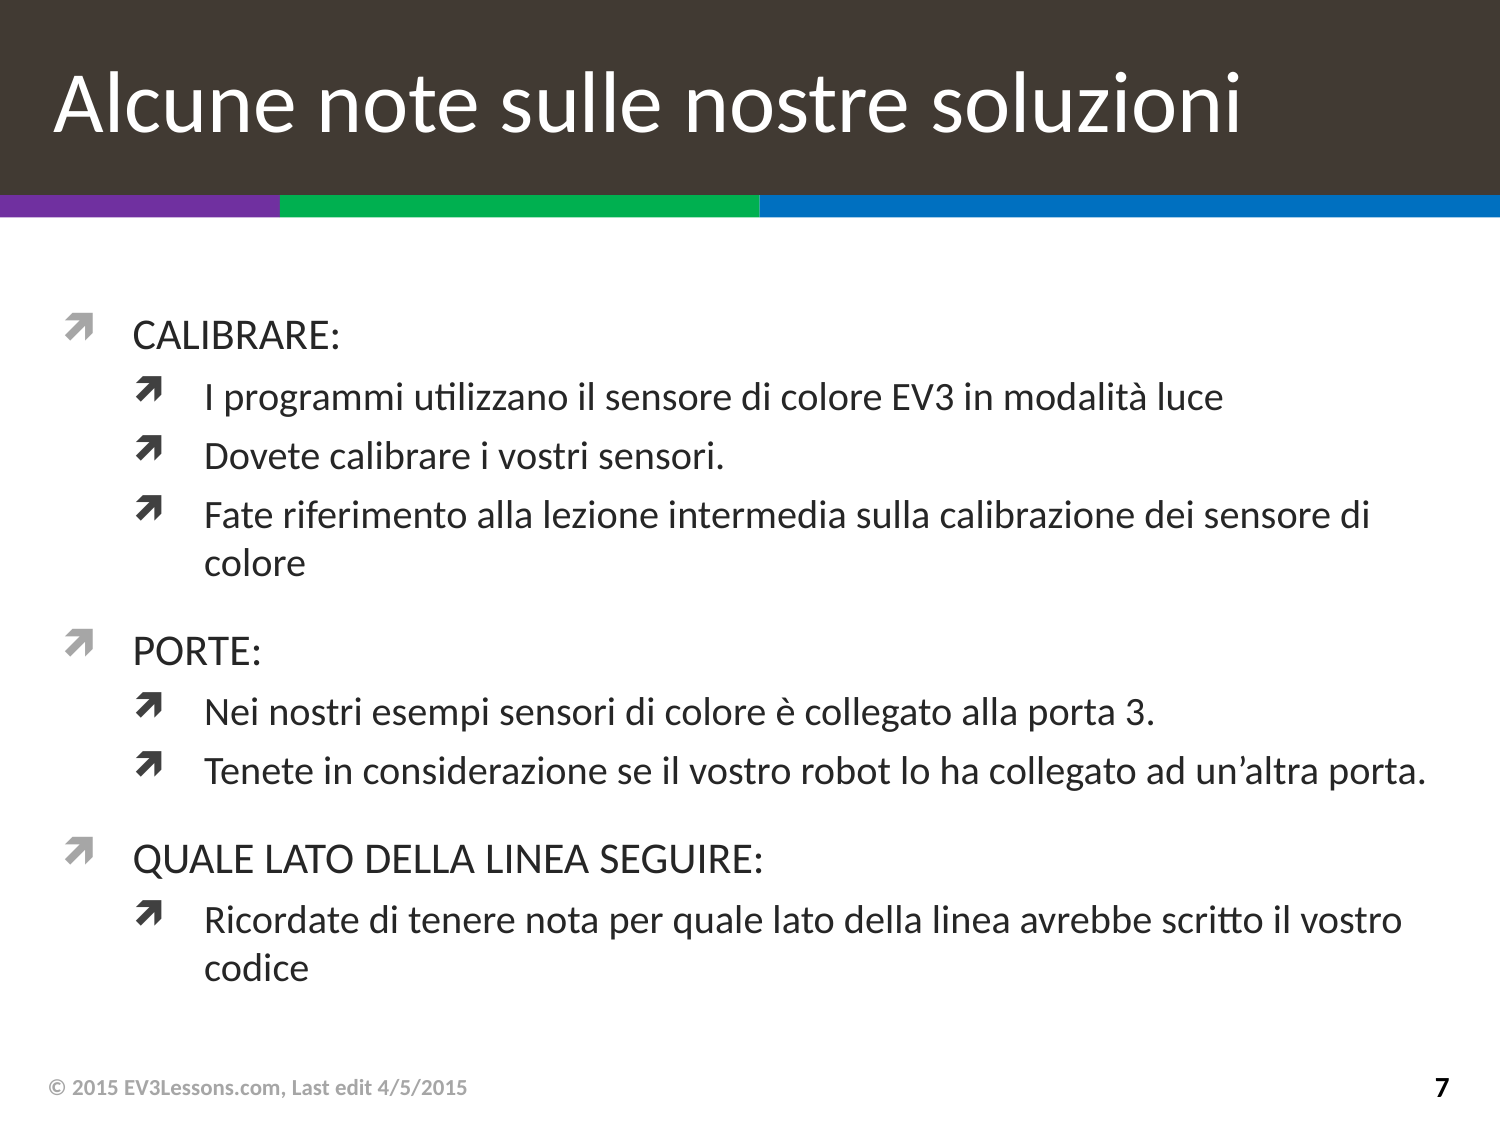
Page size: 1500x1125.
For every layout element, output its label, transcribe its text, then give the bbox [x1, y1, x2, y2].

slide_number 7 [1361, 1056, 1465, 1116]
footer © 2015 EV3Lessons.com, Last edit 4/5/2015 [32, 1055, 1038, 1116]
list CALIBRARE: I programmi utilizzano il sensore di colore EV3 in modalità luce Dovete calibrare i vostri sensori. Fate riferimento alla lezione intermedia sulla calibrazione dei sensore di colore PORTE: Nei nostri esempi sensori di colore è collegato alla porta 3. Tenete in considerazione se il vostro robot lo ha collegato ad un’altra porta. QUALE LATO DELLA LINEA SEGUIRE: Ricordate di tenere nota per quale lato della linea avrebbe scritto il vostro codice [46, 298, 1454, 1005]
title Alcune note sulle nostre soluzioni [0, 0, 1500, 195]
